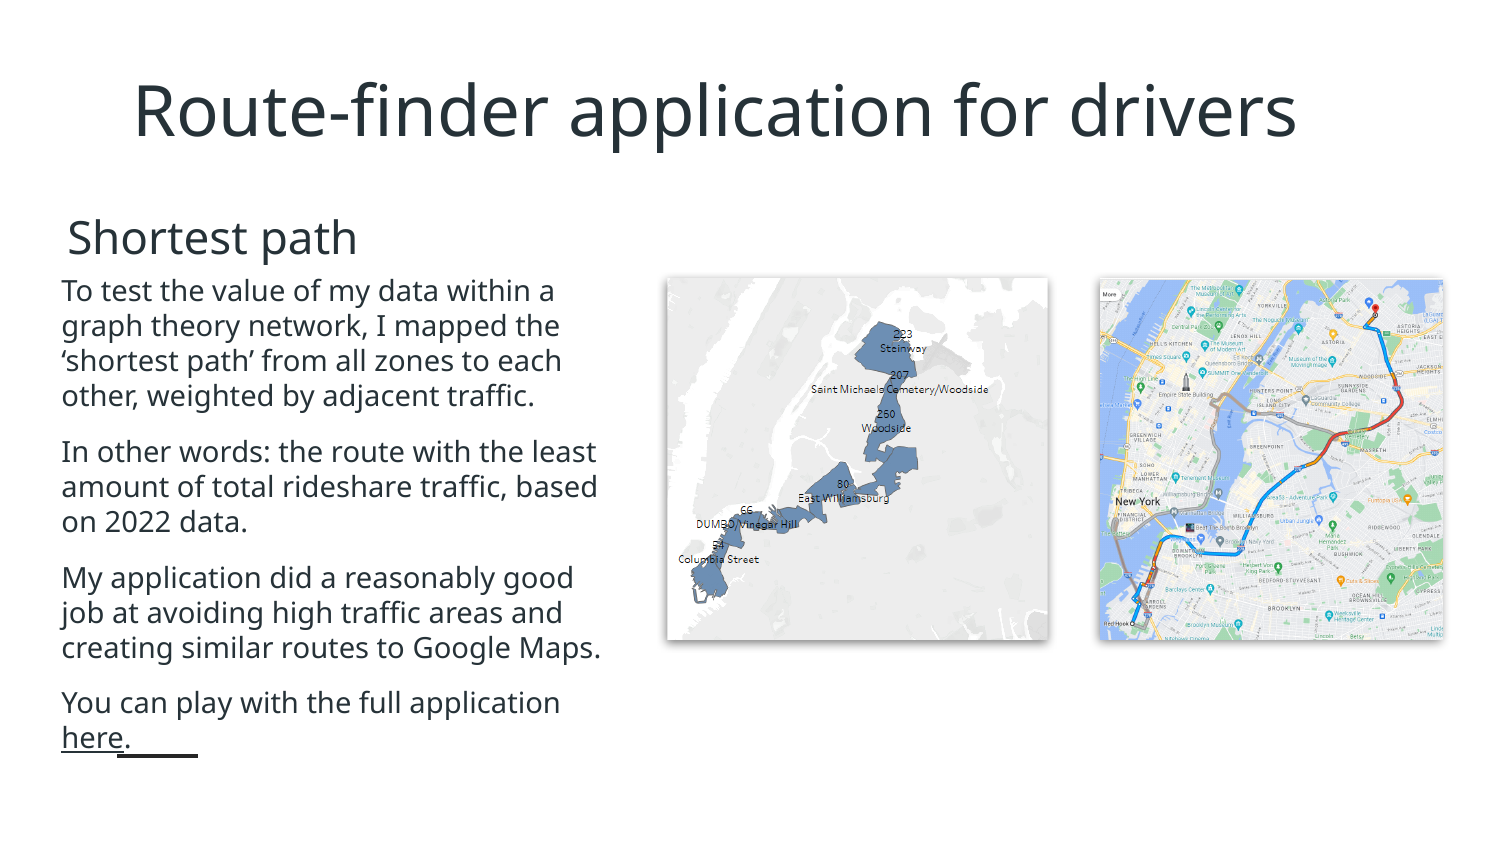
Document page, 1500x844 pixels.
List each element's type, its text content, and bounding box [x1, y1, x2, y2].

text_box Shortest path [52, 193, 484, 279]
picture [666, 278, 1048, 640]
picture [1099, 278, 1443, 640]
text_box To test the value of my data within a graph theory network, I mapped the ‘shortest path’ from all zones to each other, weighted by adjacent traffic. In other words: the route with the least amount of total rideshare traffic, based on 2022 data. My application did a reasonably good job at avoiding high traffic areas and creating similar routes to Google Maps. You can play with the full application here. [46, 257, 621, 484]
title Route-finder application for drivers [117, 50, 1383, 165]
